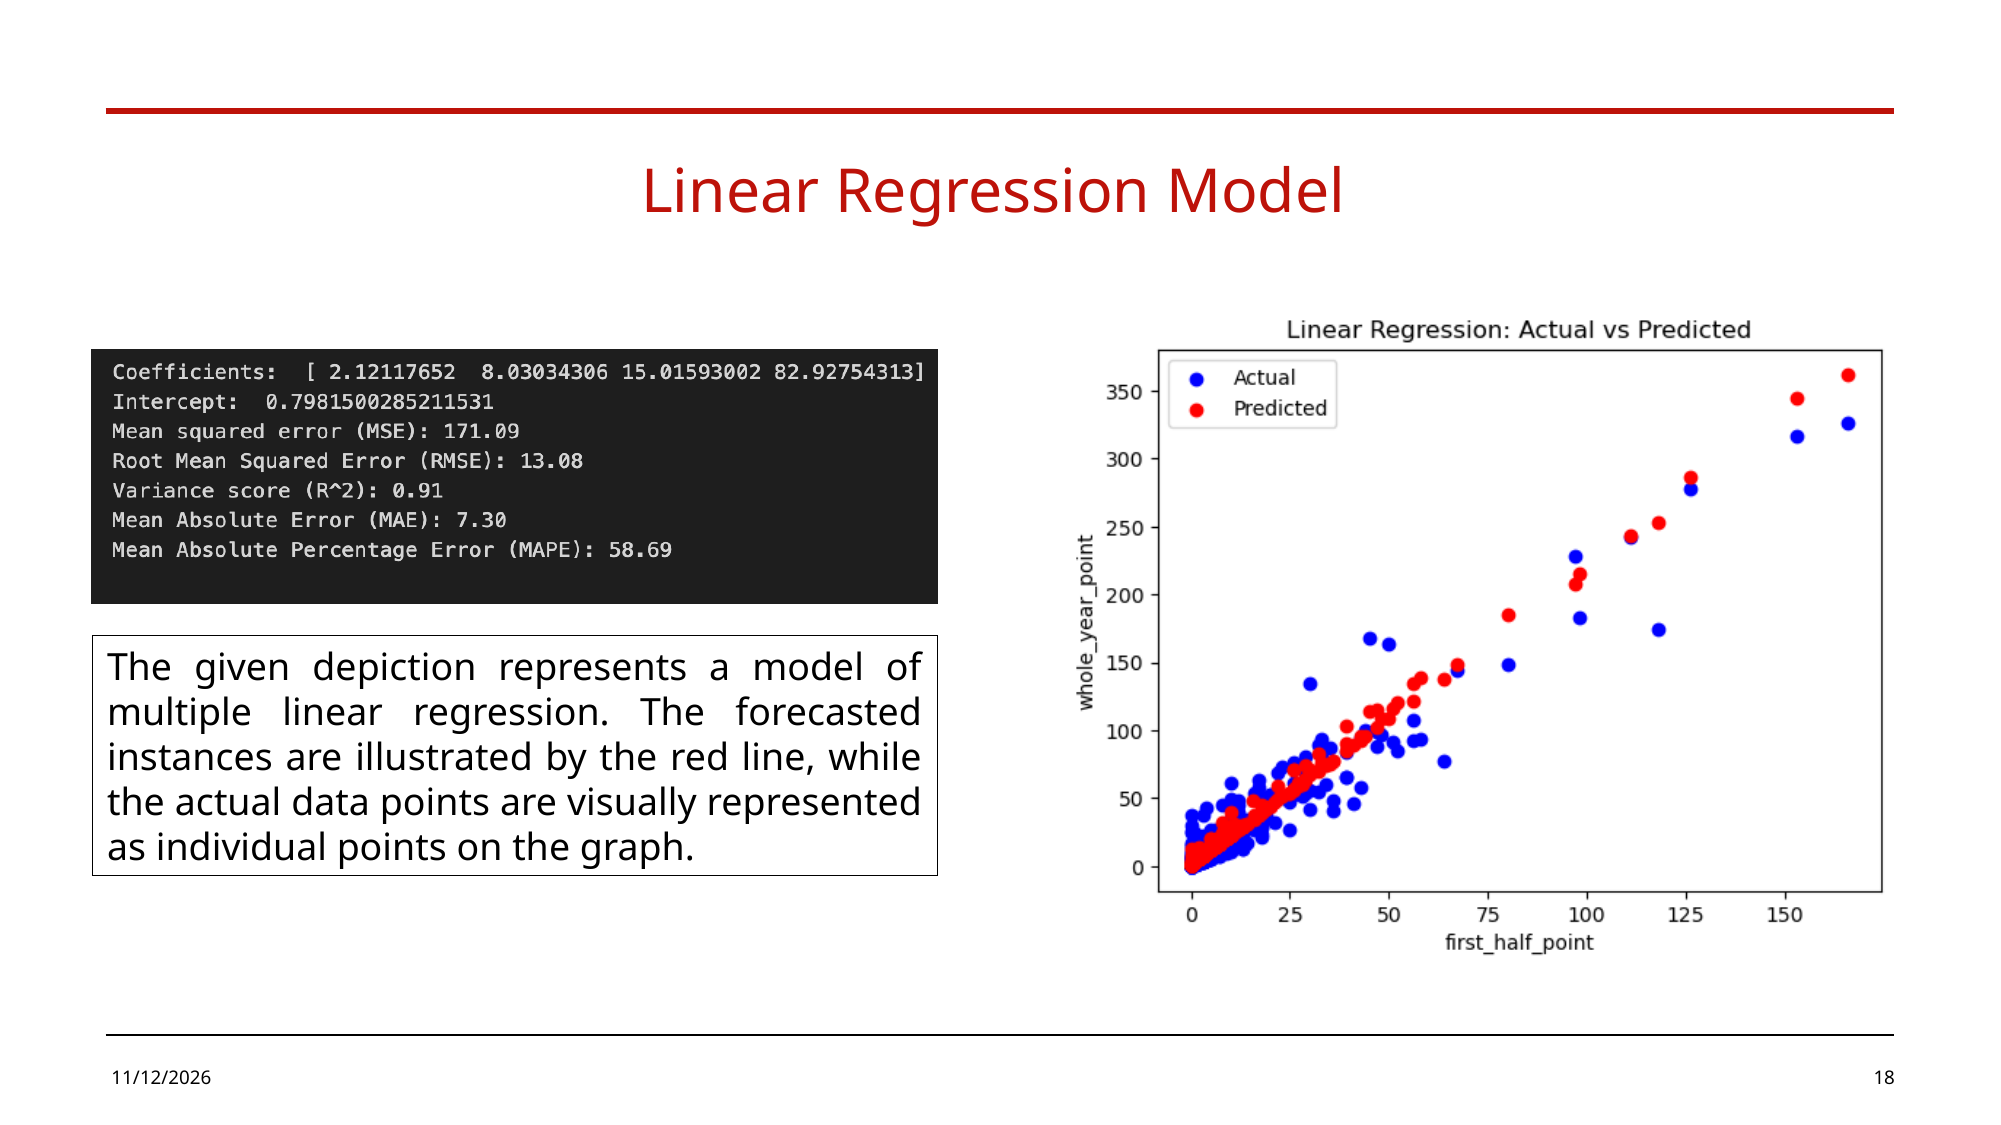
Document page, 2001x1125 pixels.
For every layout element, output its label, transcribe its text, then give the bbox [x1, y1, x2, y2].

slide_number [96, 1057, 586, 1109]
slide_number 18 [1757, 1057, 1910, 1109]
text_box The given depiction represents a model of multiple linear regression. The forecasted instances are illustrated by the red line, while the actual data points are visually represented as individual points on the graph. [92, 635, 938, 876]
picture [1062, 306, 1896, 969]
title Linear Regression Model [91, 156, 1896, 307]
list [91, 349, 938, 605]
